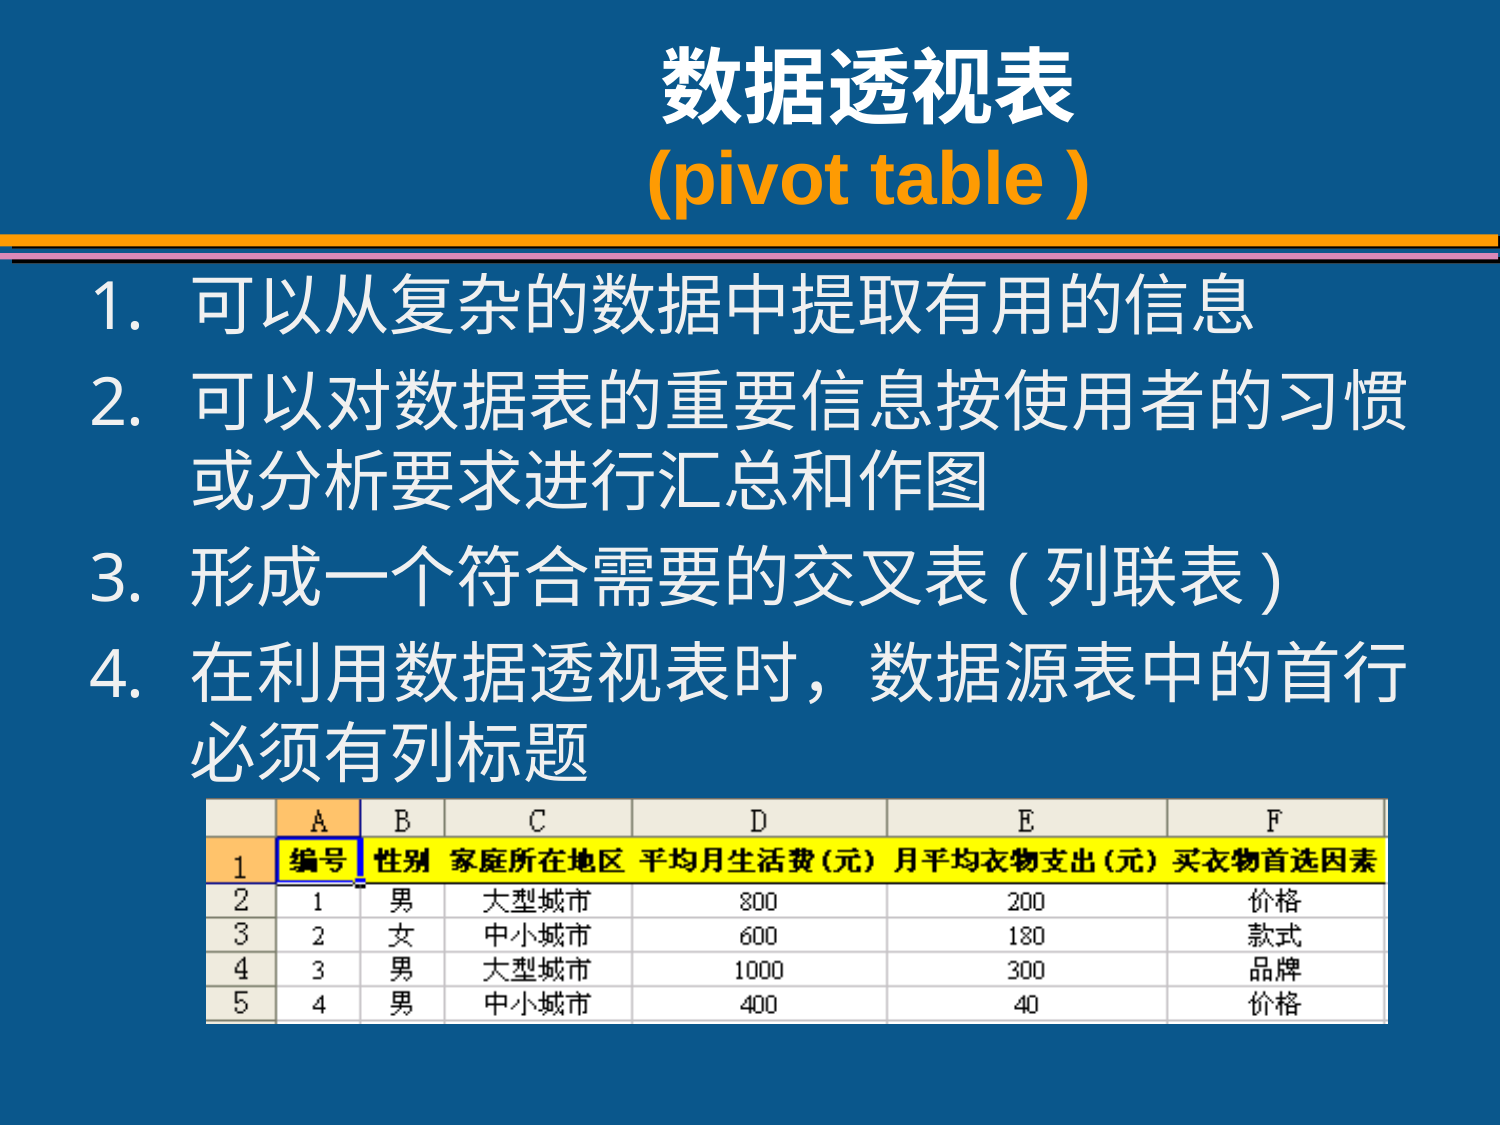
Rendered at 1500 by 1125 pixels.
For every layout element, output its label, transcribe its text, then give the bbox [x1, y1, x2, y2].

title 数据透视表 (pivot table ) [312, 37, 1425, 225]
list 可以从复杂的数据中提取有用的信息 可以对数据表的重要信息按使用者的习惯或分析要求进行汇总和作图 形成一个符合需要的交叉表(列联表) 在利用数据透视表时，数据源表中的首行必须有列标题 [75, 255, 1425, 929]
picture [206, 798, 1388, 1024]
